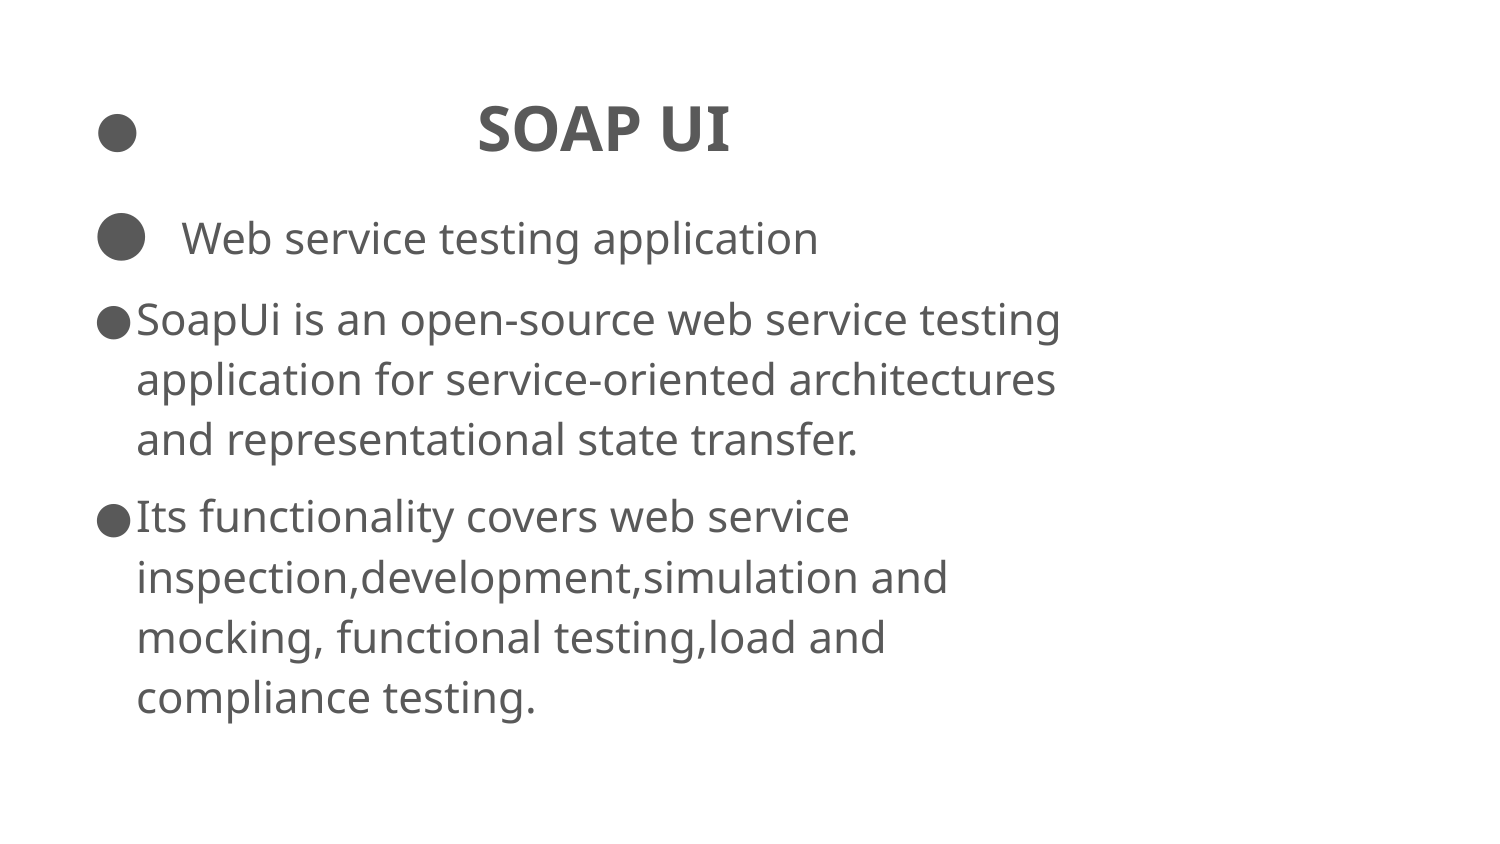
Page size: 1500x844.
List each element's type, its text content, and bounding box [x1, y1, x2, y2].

list SOAP UI Web service testing application SoapUi is an open-source web service testing application for service-oriented architectures and representational state transfer. Its functionality covers web service inspection,development,simulation and mocking, functional testing,load and compliance testing. [83, 72, 1141, 744]
